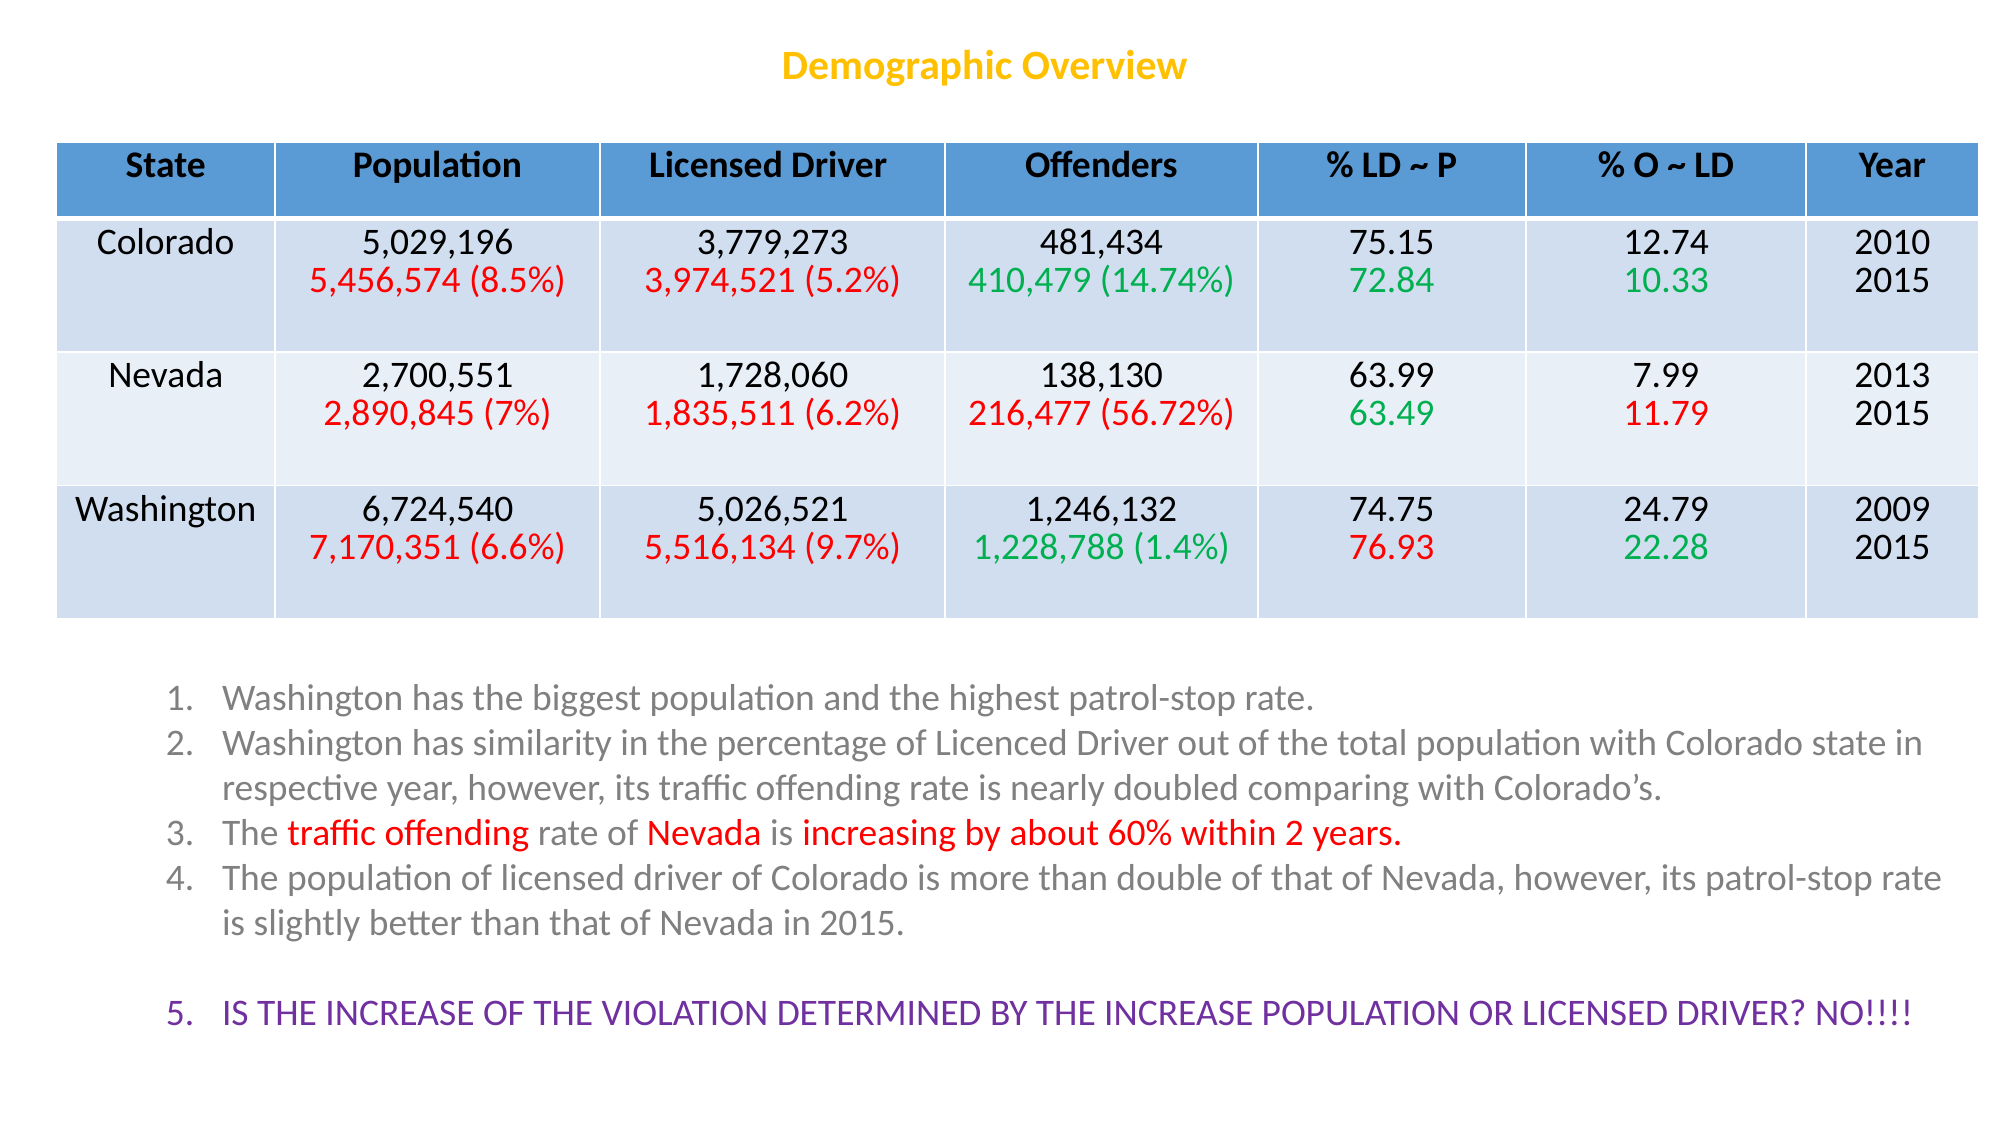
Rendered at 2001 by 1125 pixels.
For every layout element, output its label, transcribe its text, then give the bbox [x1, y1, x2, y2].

table_cell 24.79 22.28 [1527, 486, 1805, 618]
table_cell 2013 2015 [1807, 353, 1978, 485]
table_cell 2010 2015 [1807, 221, 1978, 351]
table_header State [57, 143, 274, 216]
table_header Offenders [946, 143, 1257, 216]
table_cell 7.99 11.79 [1527, 353, 1805, 485]
table_cell 63.99 63.49 [1259, 353, 1525, 485]
table_header Licensed Driver [601, 143, 944, 216]
table_cell 1,246,132 1,228,788 (1.4%) [946, 486, 1257, 618]
table_header Year [1807, 143, 1978, 216]
table_cell 2009 2015 [1807, 486, 1978, 618]
table_header % O ~ LD [1527, 143, 1805, 216]
text_box Washington has the biggest population and the highest patrol-stop rate. Washington has similarity in the percentage of Licenced Driver out of the total population with Colorado state in respective year, however, its traffic offending rate is nearly doubled comparing with Colorado’s. The traffic offending rate of Nevada is increasing by about 60% within 2 years. The population of licensed driver of Colorado is more than double of that of Nevada, however, its patrol-stop rate is slightly better than that of Nevada in 2015. IS THE INCREASE OF THE VIOLATION DETERMINED BY THE INCREASE POPULATION OR LICENSED DRIVER? NO!!!! [151, 665, 1979, 1041]
table_cell 5,029,196 5,456,574 (8.5%) [276, 221, 599, 351]
table_header % LD ~ P [1259, 143, 1525, 216]
table_cell 2,700,551 2,890,845 (7%) [276, 353, 599, 485]
table_cell 74.75 76.93 [1259, 486, 1525, 618]
table_cell Washington [57, 486, 274, 618]
table_cell 3,779,273 3,974,521 (5.2%) [601, 221, 944, 351]
text_box Demographic Overview [767, 30, 1225, 96]
table_cell 138,130 216,477 (56.72%) [946, 353, 1257, 485]
table_header Population [276, 143, 599, 216]
table_cell 75.15 72.84 [1259, 221, 1525, 351]
table_cell 5,026,521 5,516,134 (9.7%) [601, 486, 944, 618]
table_cell 481,434 410,479 (14.74%) [946, 221, 1257, 351]
table_cell Nevada [57, 353, 274, 485]
table_cell 1,728,060 1,835,511 (6.2%) [601, 353, 944, 485]
table_cell 12.74 10.33 [1527, 221, 1805, 351]
table_cell 6,724,540 7,170,351 (6.6%) [276, 486, 599, 618]
table_cell Colorado [57, 221, 274, 351]
